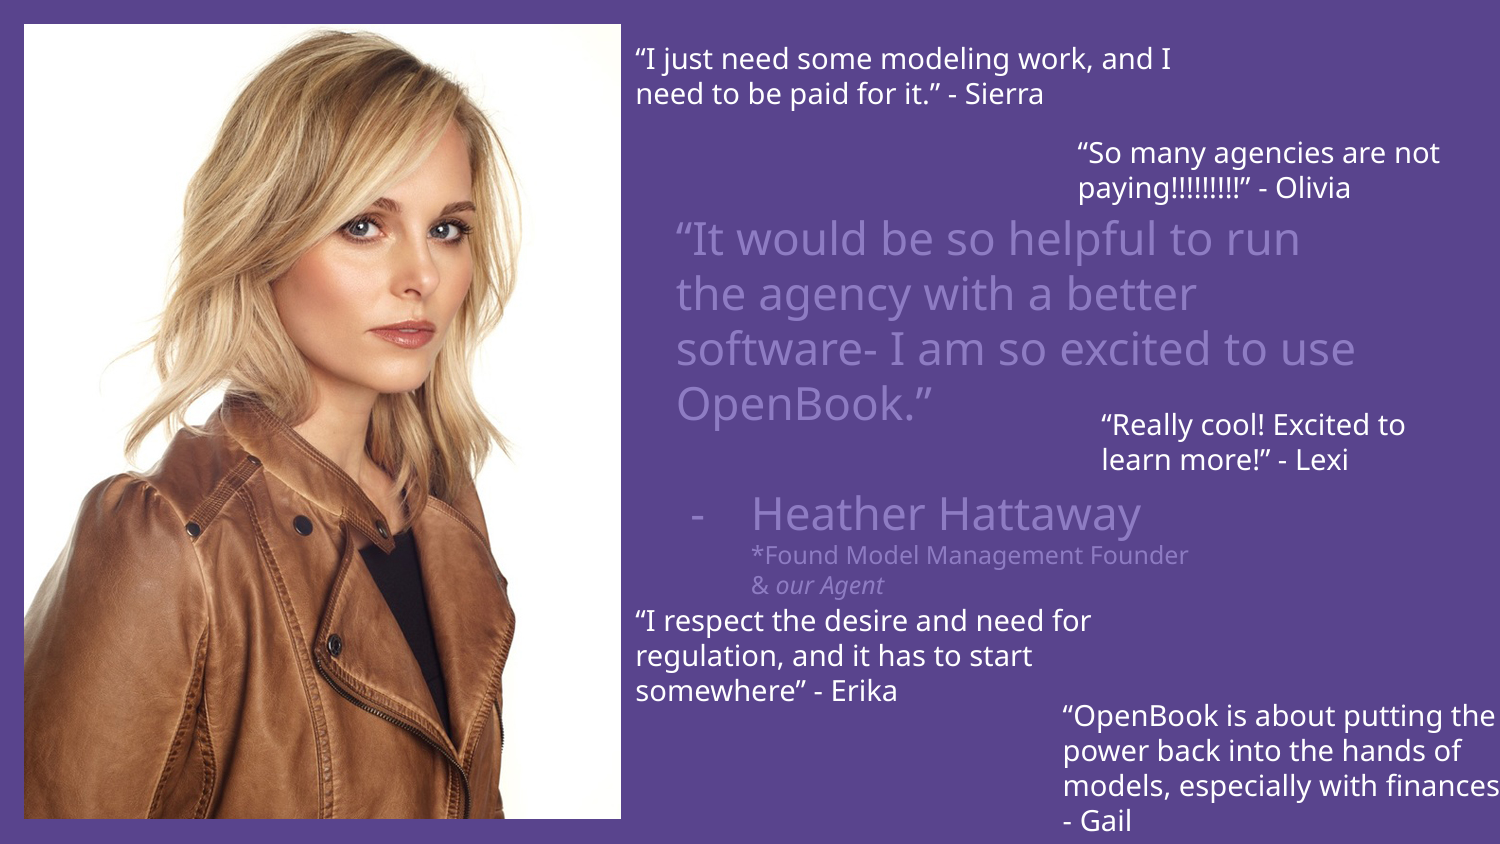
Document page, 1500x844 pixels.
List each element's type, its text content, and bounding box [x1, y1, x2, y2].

text_box “So many agencies are not paying!!!!!!!!!” - Olivia [1062, 119, 1500, 225]
text_box “It would be so helpful to run the agency with a better software- I am so excited to use OpenBook.” Heather Hattaway *Found Model Management Founder & our Agent [660, 194, 1395, 666]
text_box “Really cool! Excited to learn more!” - Lexi [1086, 391, 1491, 453]
text_box “OpenBook is about putting the power back into the hands of models, especially with finances.” - Gail [1047, 682, 1500, 844]
text_box “I just need some modeling work, and I need to be paid for it.” - Sierra [621, 24, 1243, 111]
text_box “I respect the desire and need for regulation, and it has to start somewhere” - Erika [624, 587, 1113, 714]
picture [24, 24, 621, 819]
